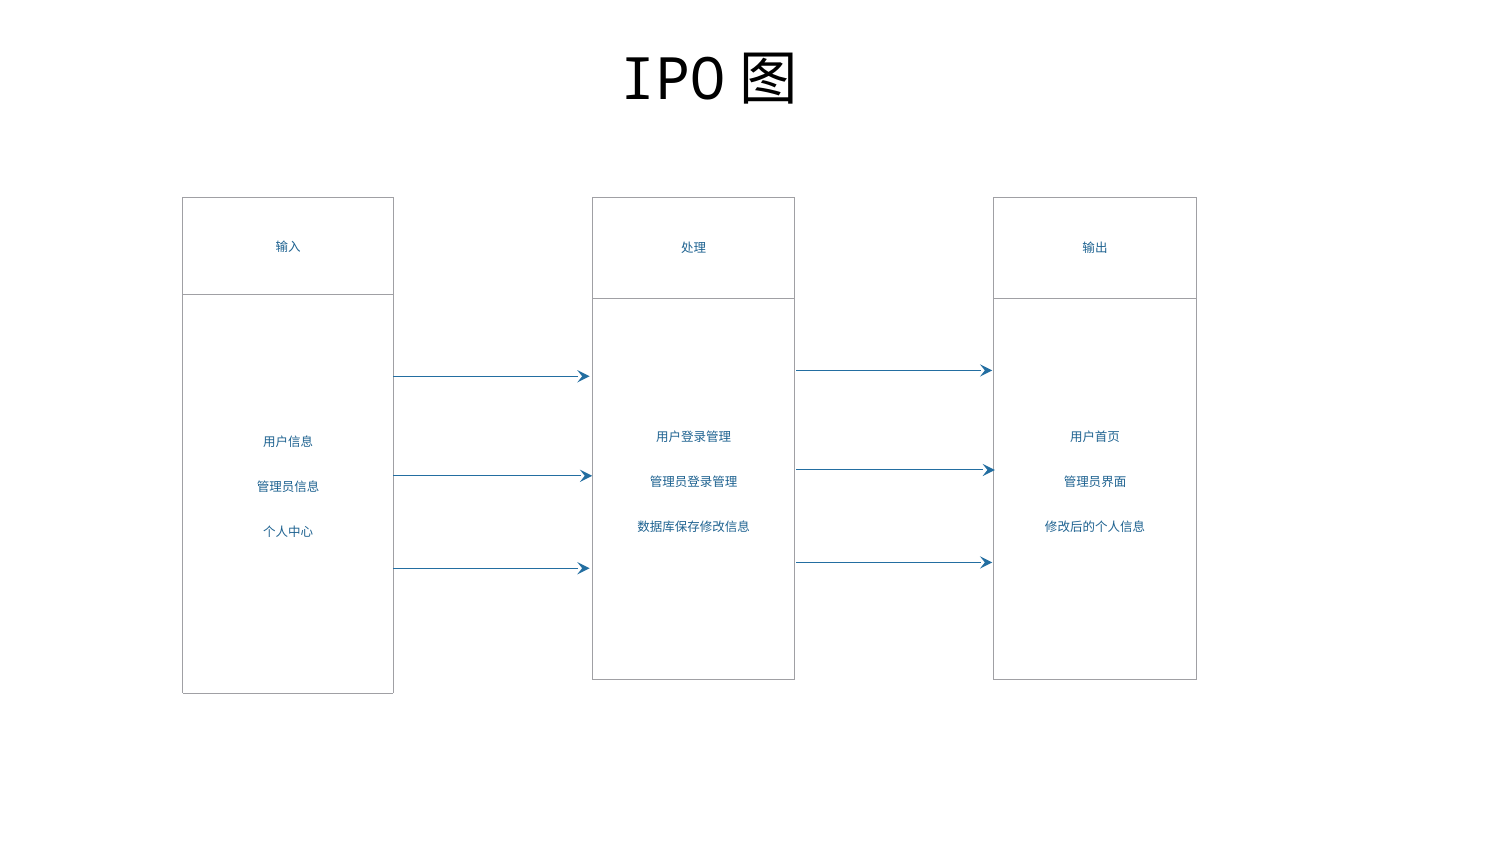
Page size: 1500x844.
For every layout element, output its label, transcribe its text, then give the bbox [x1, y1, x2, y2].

text_box IPO图 [605, 34, 813, 120]
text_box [182, 197, 1197, 694]
